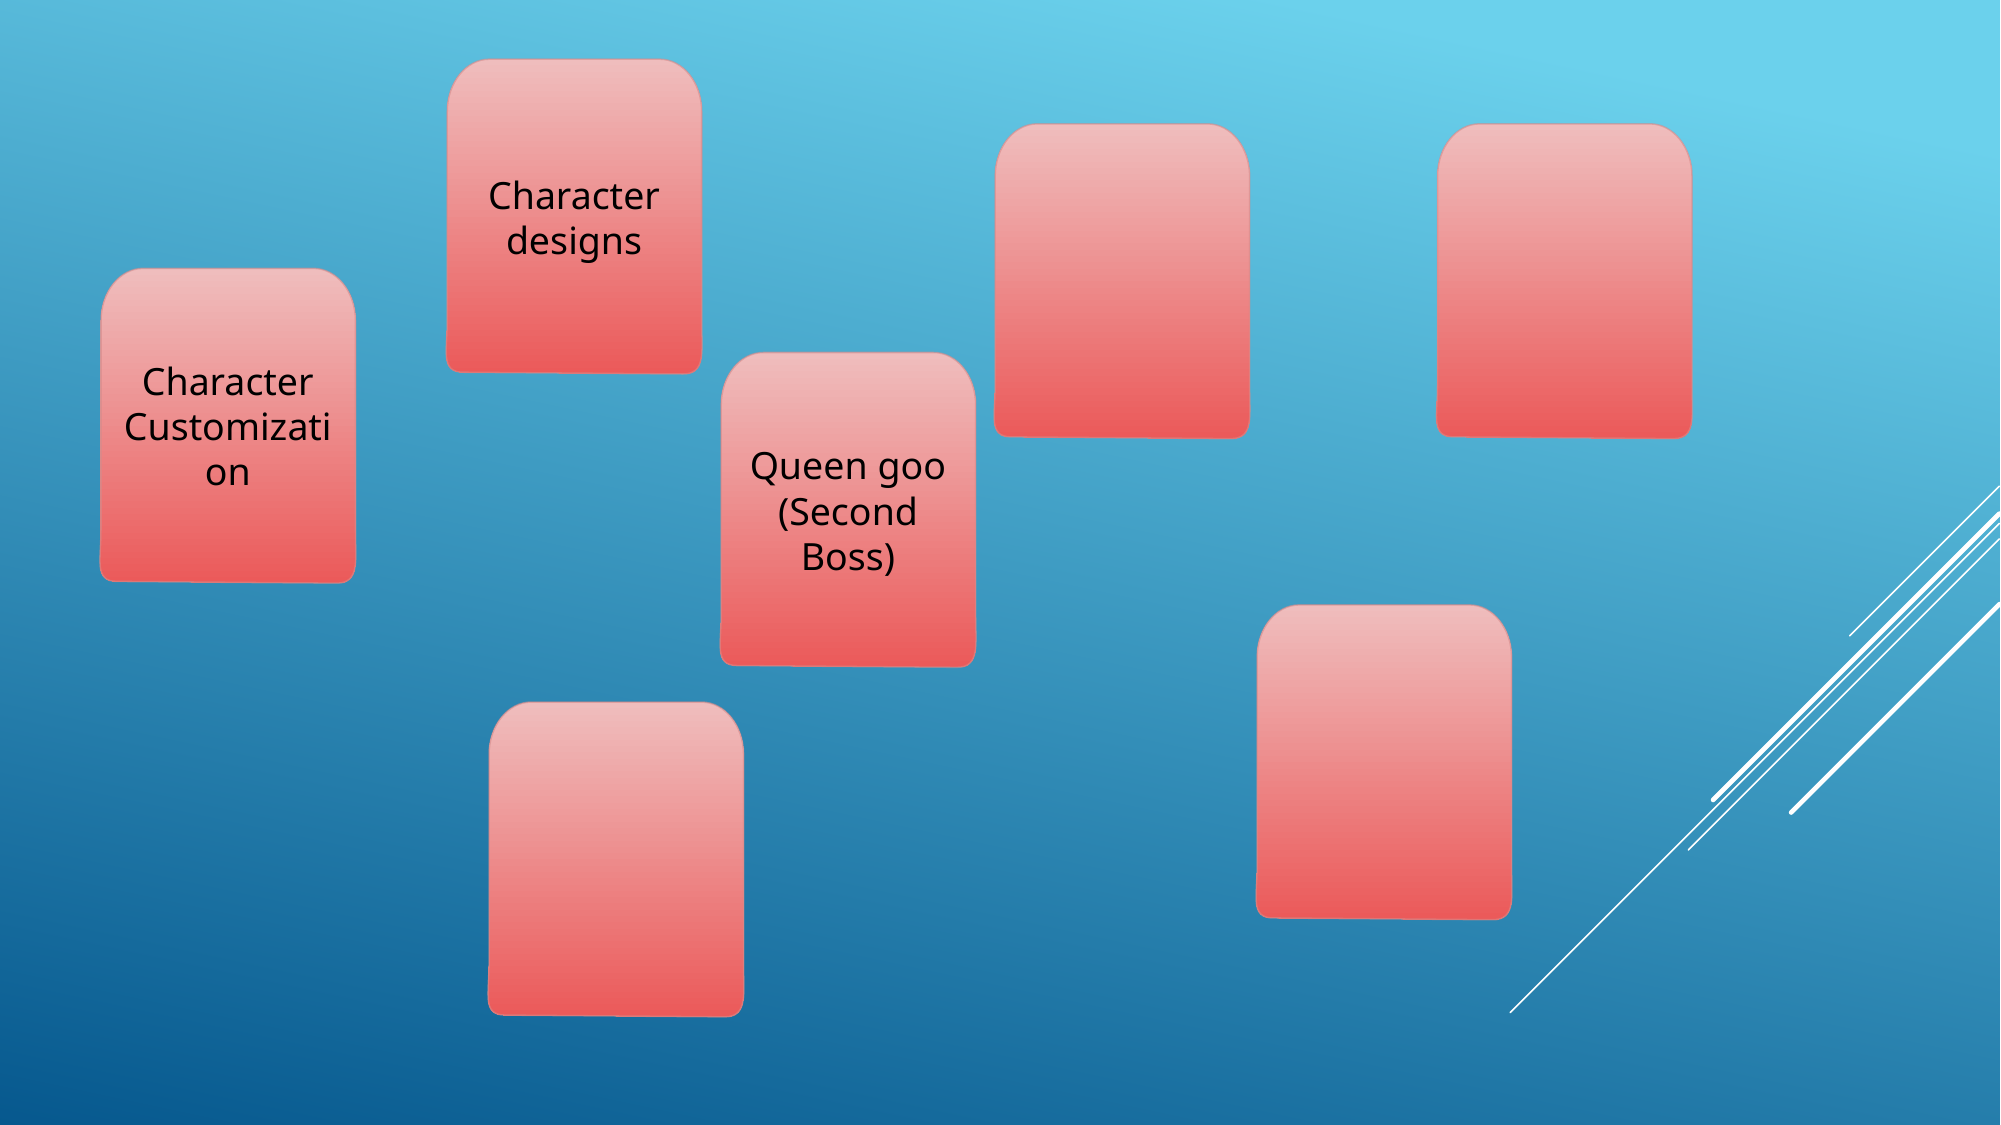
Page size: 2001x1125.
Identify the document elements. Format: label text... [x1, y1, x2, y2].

text_box [1255, 604, 1513, 921]
text_box Queen goo (Second Boss) [719, 351, 977, 669]
text_box [993, 123, 1251, 440]
text_box [487, 701, 745, 1018]
text_box Character Customization [99, 267, 357, 584]
text_box [1435, 123, 1694, 440]
text_box Character designs [445, 58, 703, 375]
